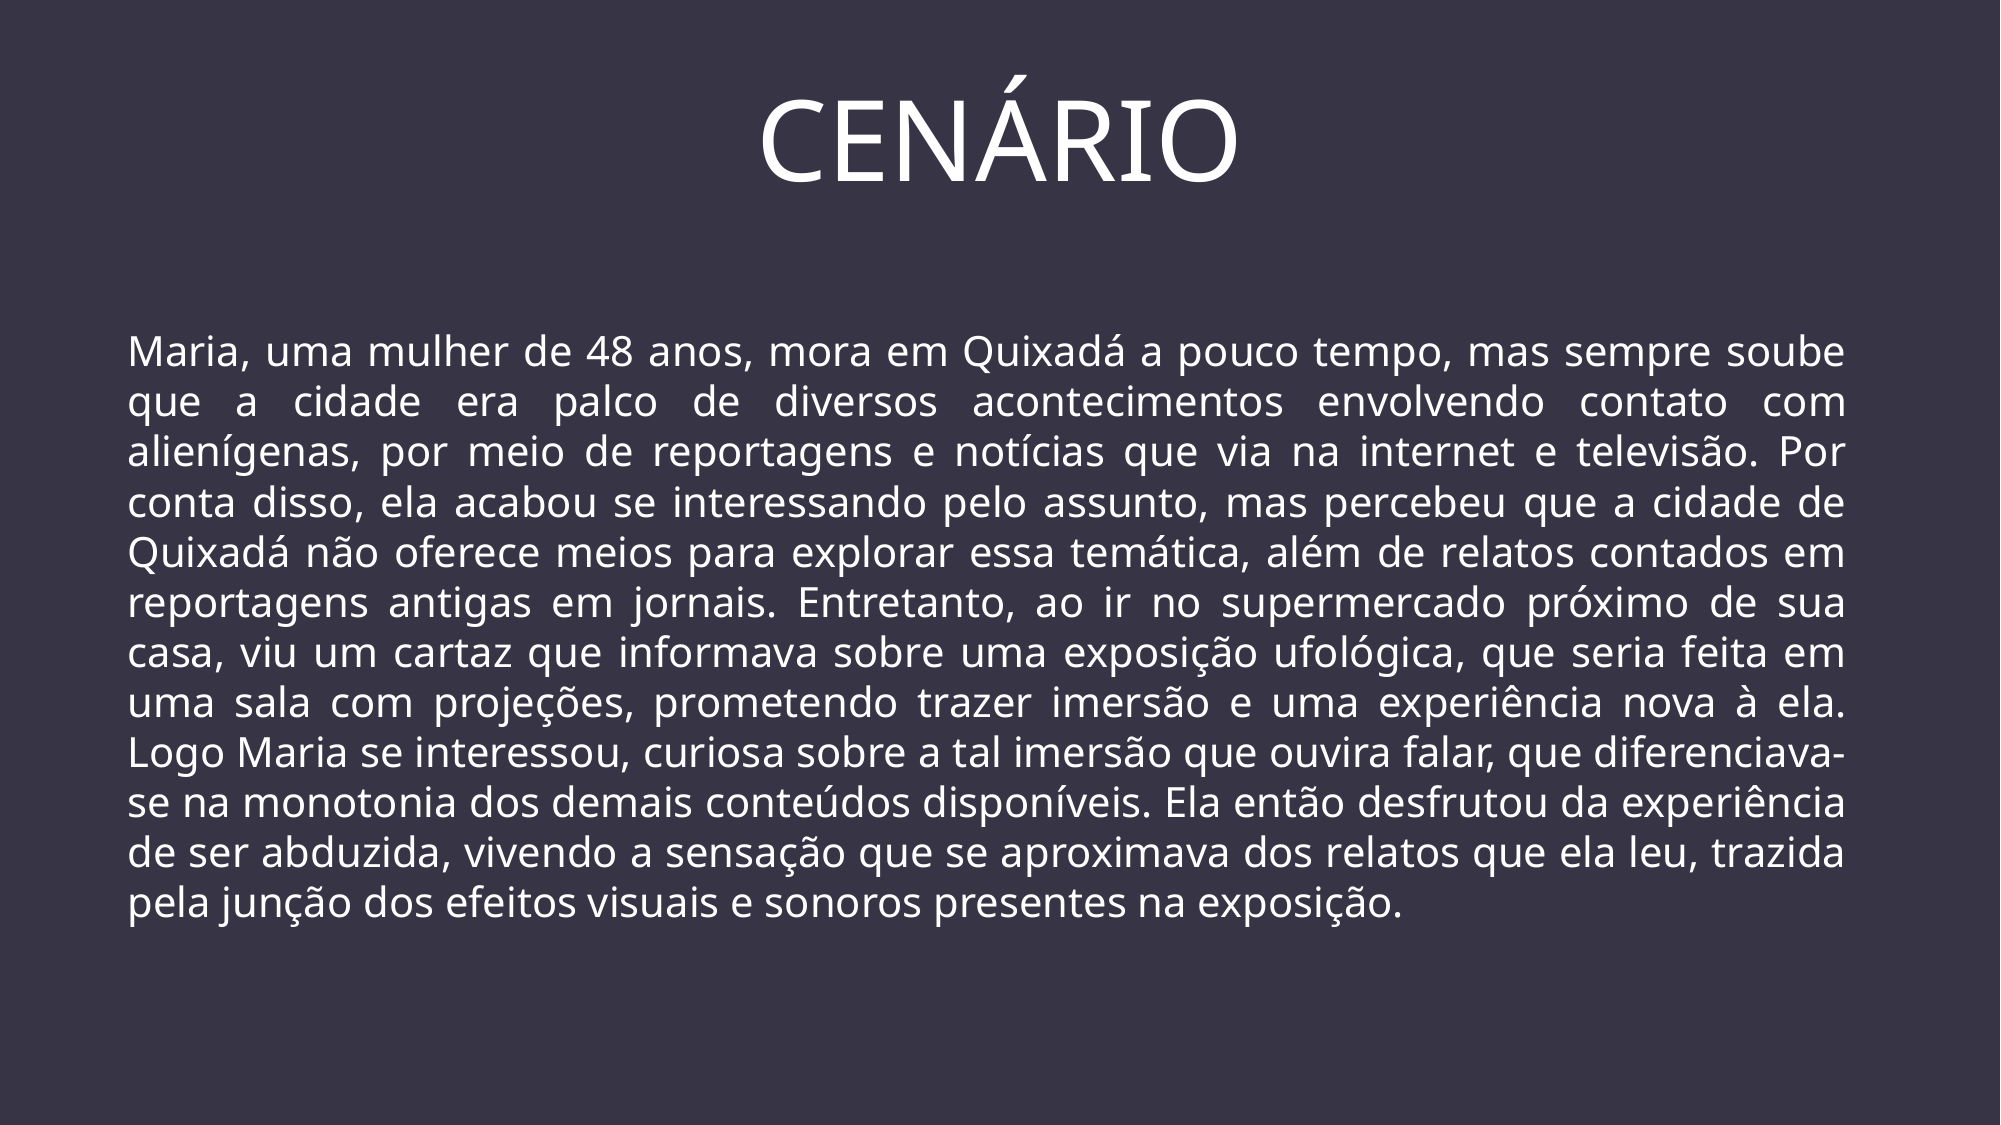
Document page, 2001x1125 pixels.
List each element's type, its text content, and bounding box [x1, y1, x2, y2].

title cenário [112, 17, 1888, 256]
list Maria, uma mulher de 48 anos, mora em Quixadá a pouco tempo, mas sempre soube que a cidade era palco de diversos acontecimentos envolvendo contato com alienígenas, por meio de reportagens e notícias que via na internet e televisão. Por conta disso, ela acabou se interessando pelo assunto, mas percebeu que a cidade de Quixadá não oferece meios para explorar essa temática, além de relatos contados em reportagens antigas em jornais. Entretanto, ao ir no supermercado próximo de sua casa, viu um cartaz que informava sobre uma exposição ufológica, que seria feita em uma sala com projeções, prometendo trazer imersão e uma experiência nova à ela. Logo Maria se interessou, curiosa sobre a tal imersão que ouvira falar, que diferenciava-se na monotonia dos demais conteúdos disponíveis. Ela então desfrutou da experiência de ser abduzida, vivendo a sensação que se aproximava dos relatos que ela leu, trazida pela junção dos efeitos visuais e sonoros presentes na exposição. [112, 219, 1863, 1032]
